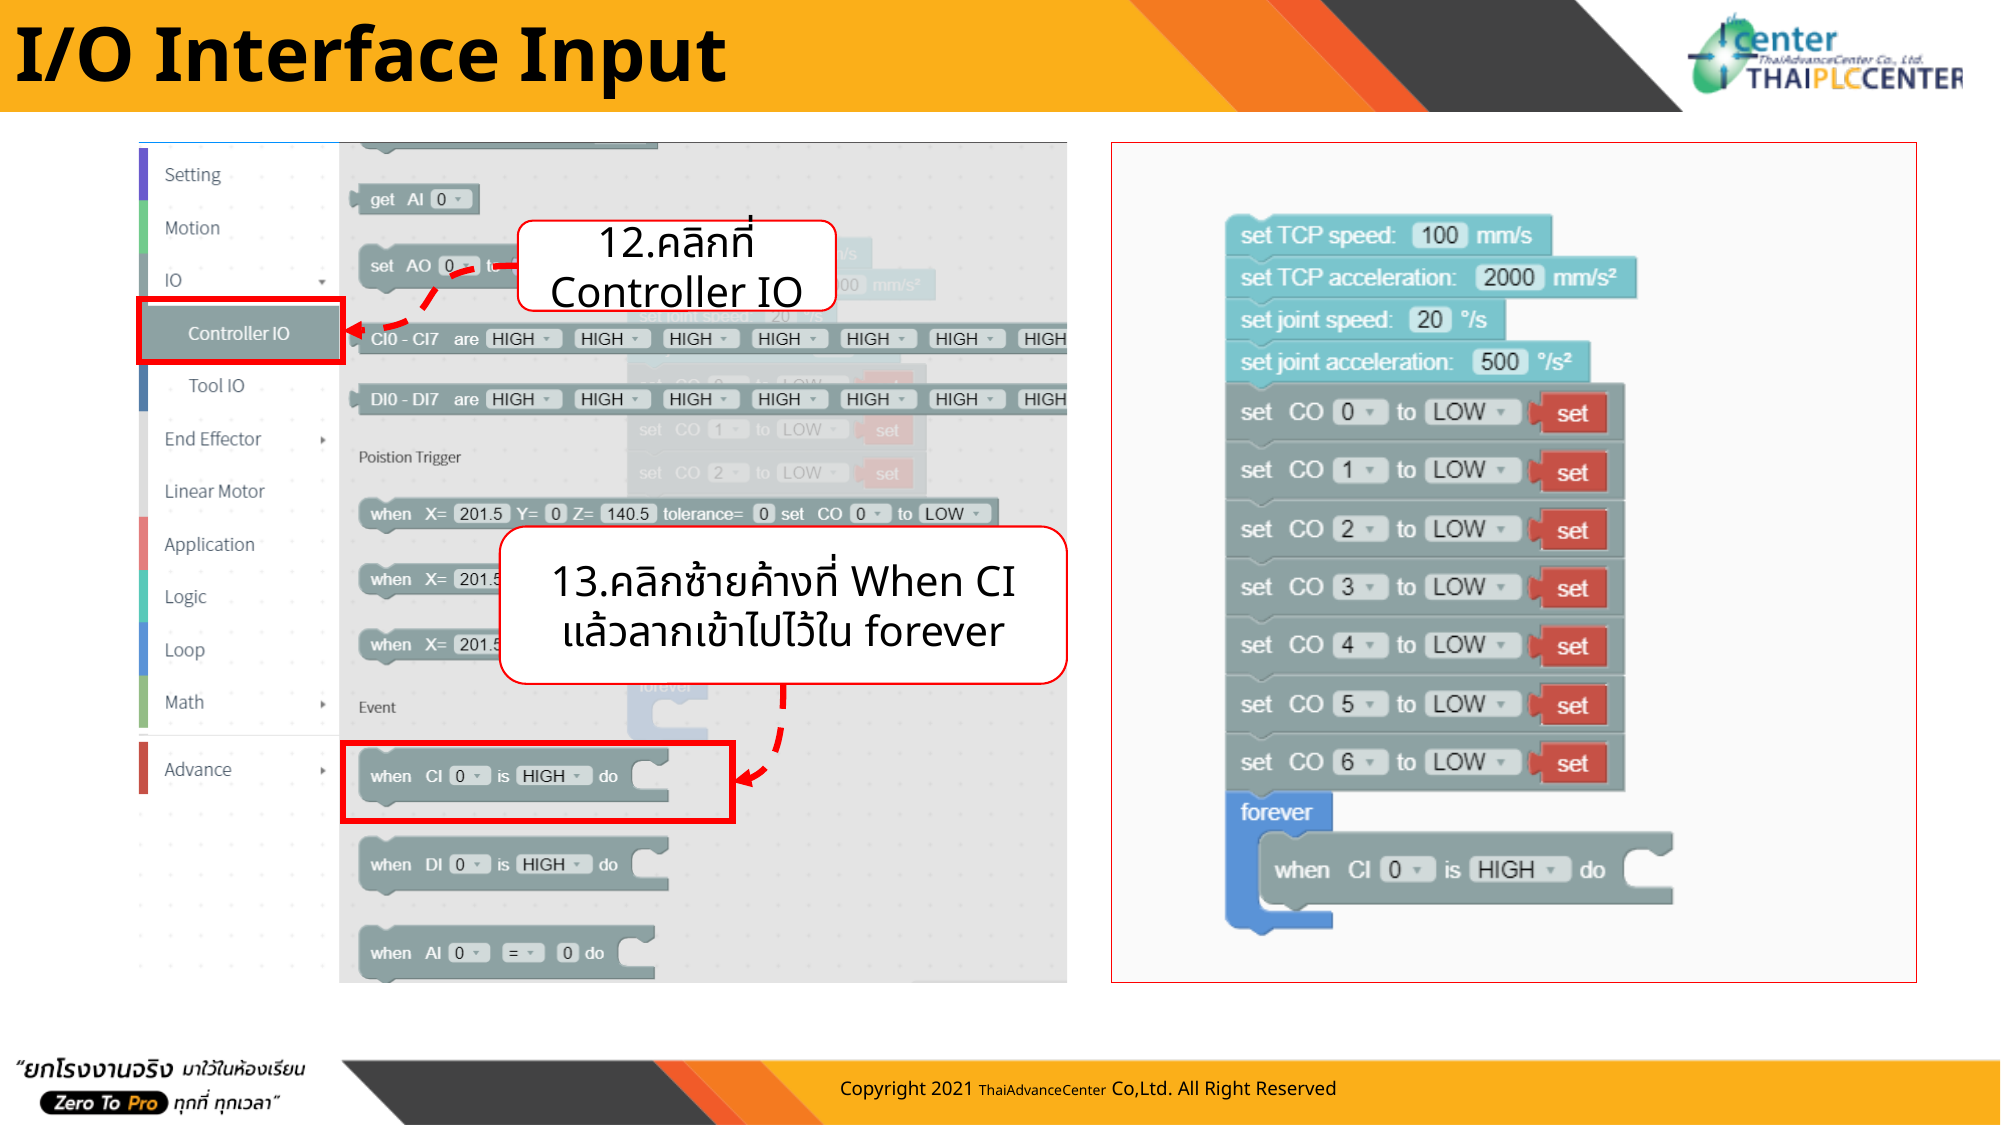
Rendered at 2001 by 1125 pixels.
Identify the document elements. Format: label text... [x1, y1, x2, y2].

picture [138, 142, 1068, 983]
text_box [708, 707, 808, 759]
title I/O Interface Input [0, 0, 1725, 115]
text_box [343, 265, 518, 331]
picture [1111, 142, 1917, 983]
